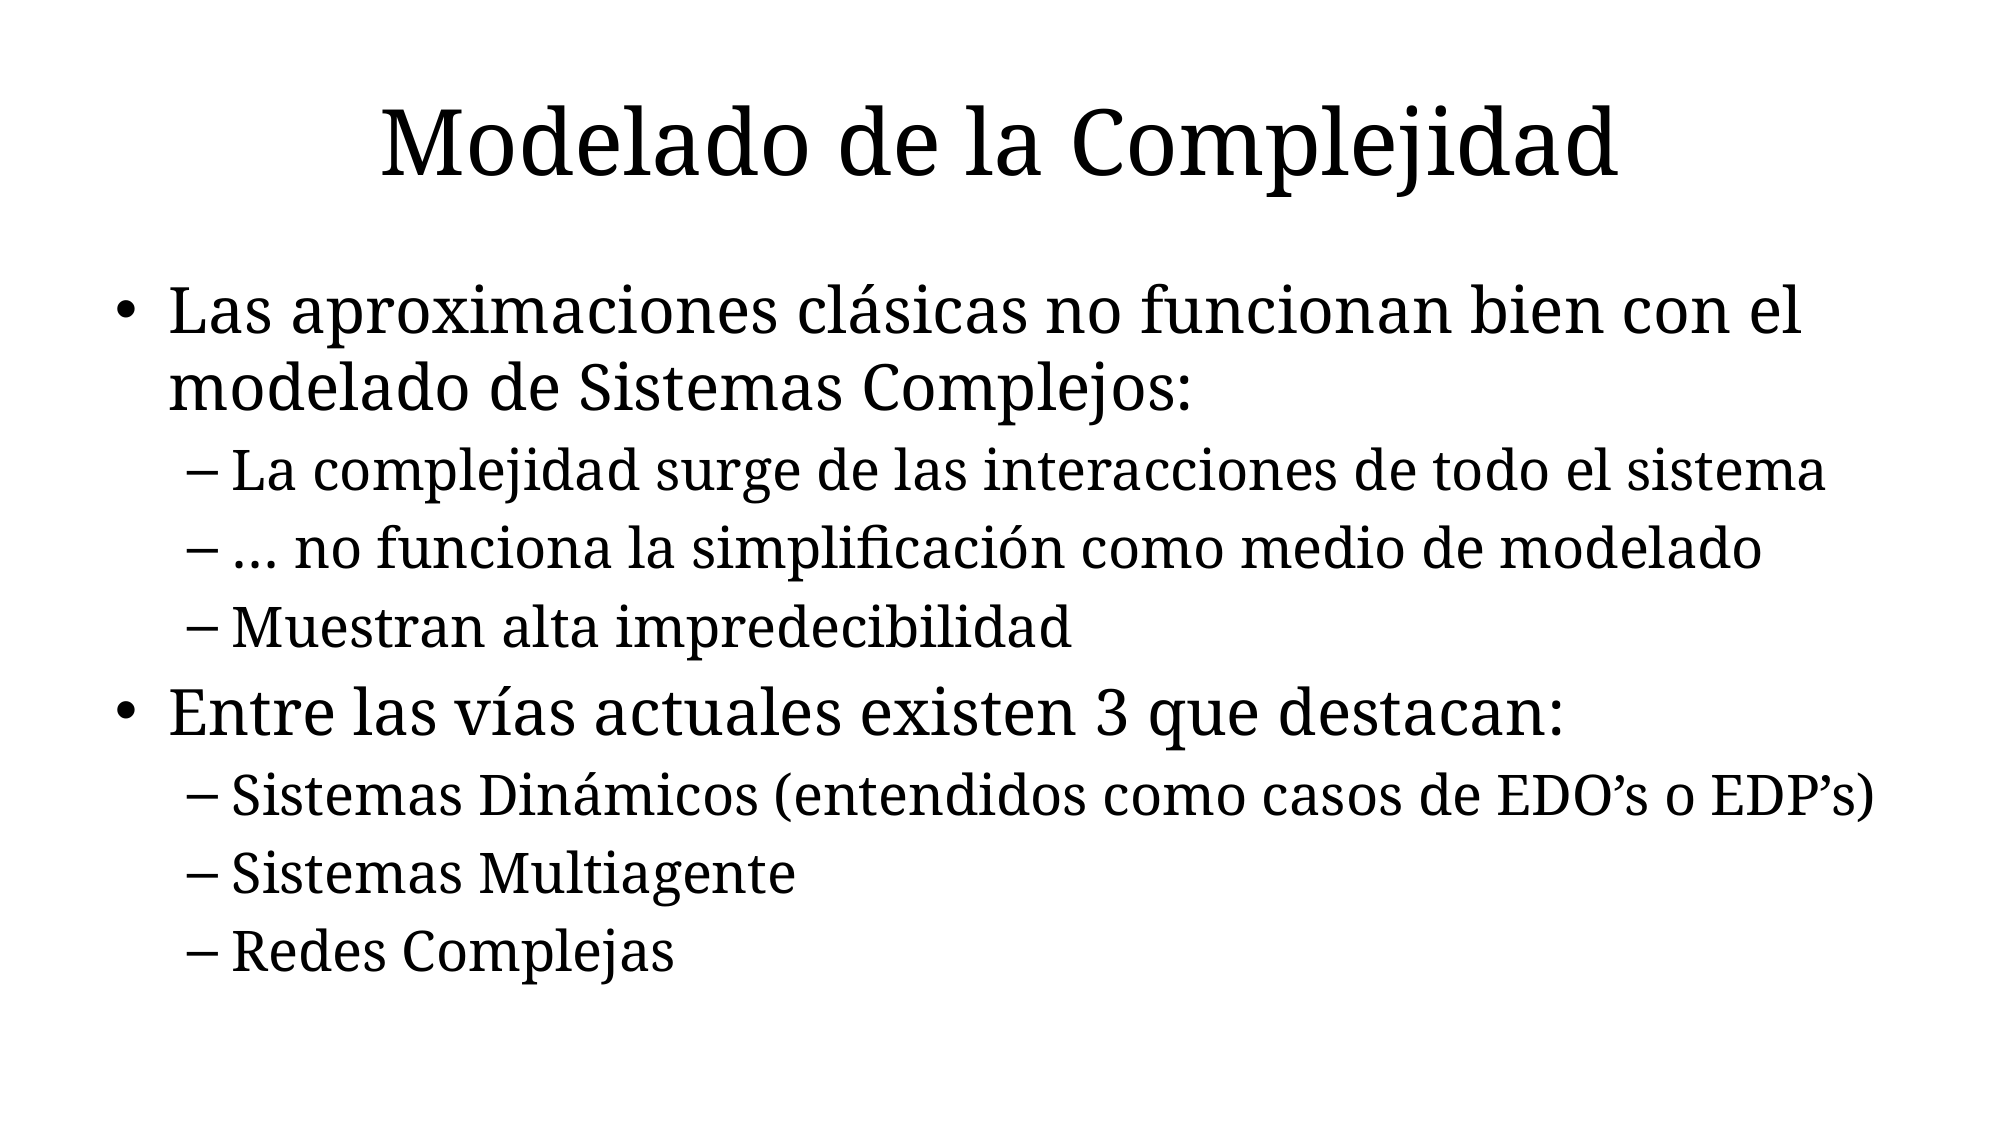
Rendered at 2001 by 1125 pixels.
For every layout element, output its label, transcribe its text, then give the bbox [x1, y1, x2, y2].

title Modelado de la Complejidad [99, 45, 1900, 233]
list Las aproximaciones clásicas no funcionan bien con el modelado de Sistemas Complejos: La complejidad surge de las interacciones de todo el sistema … no funciona la simplificación como medio de modelado Muestran alta impredecibilidad Entre las vías actuales existen 3 que destacan: Sistemas Dinámicos (entendidos como casos de EDO’s o EDP’s) Sistemas Multiagente Redes Complejas [99, 262, 1900, 1059]
